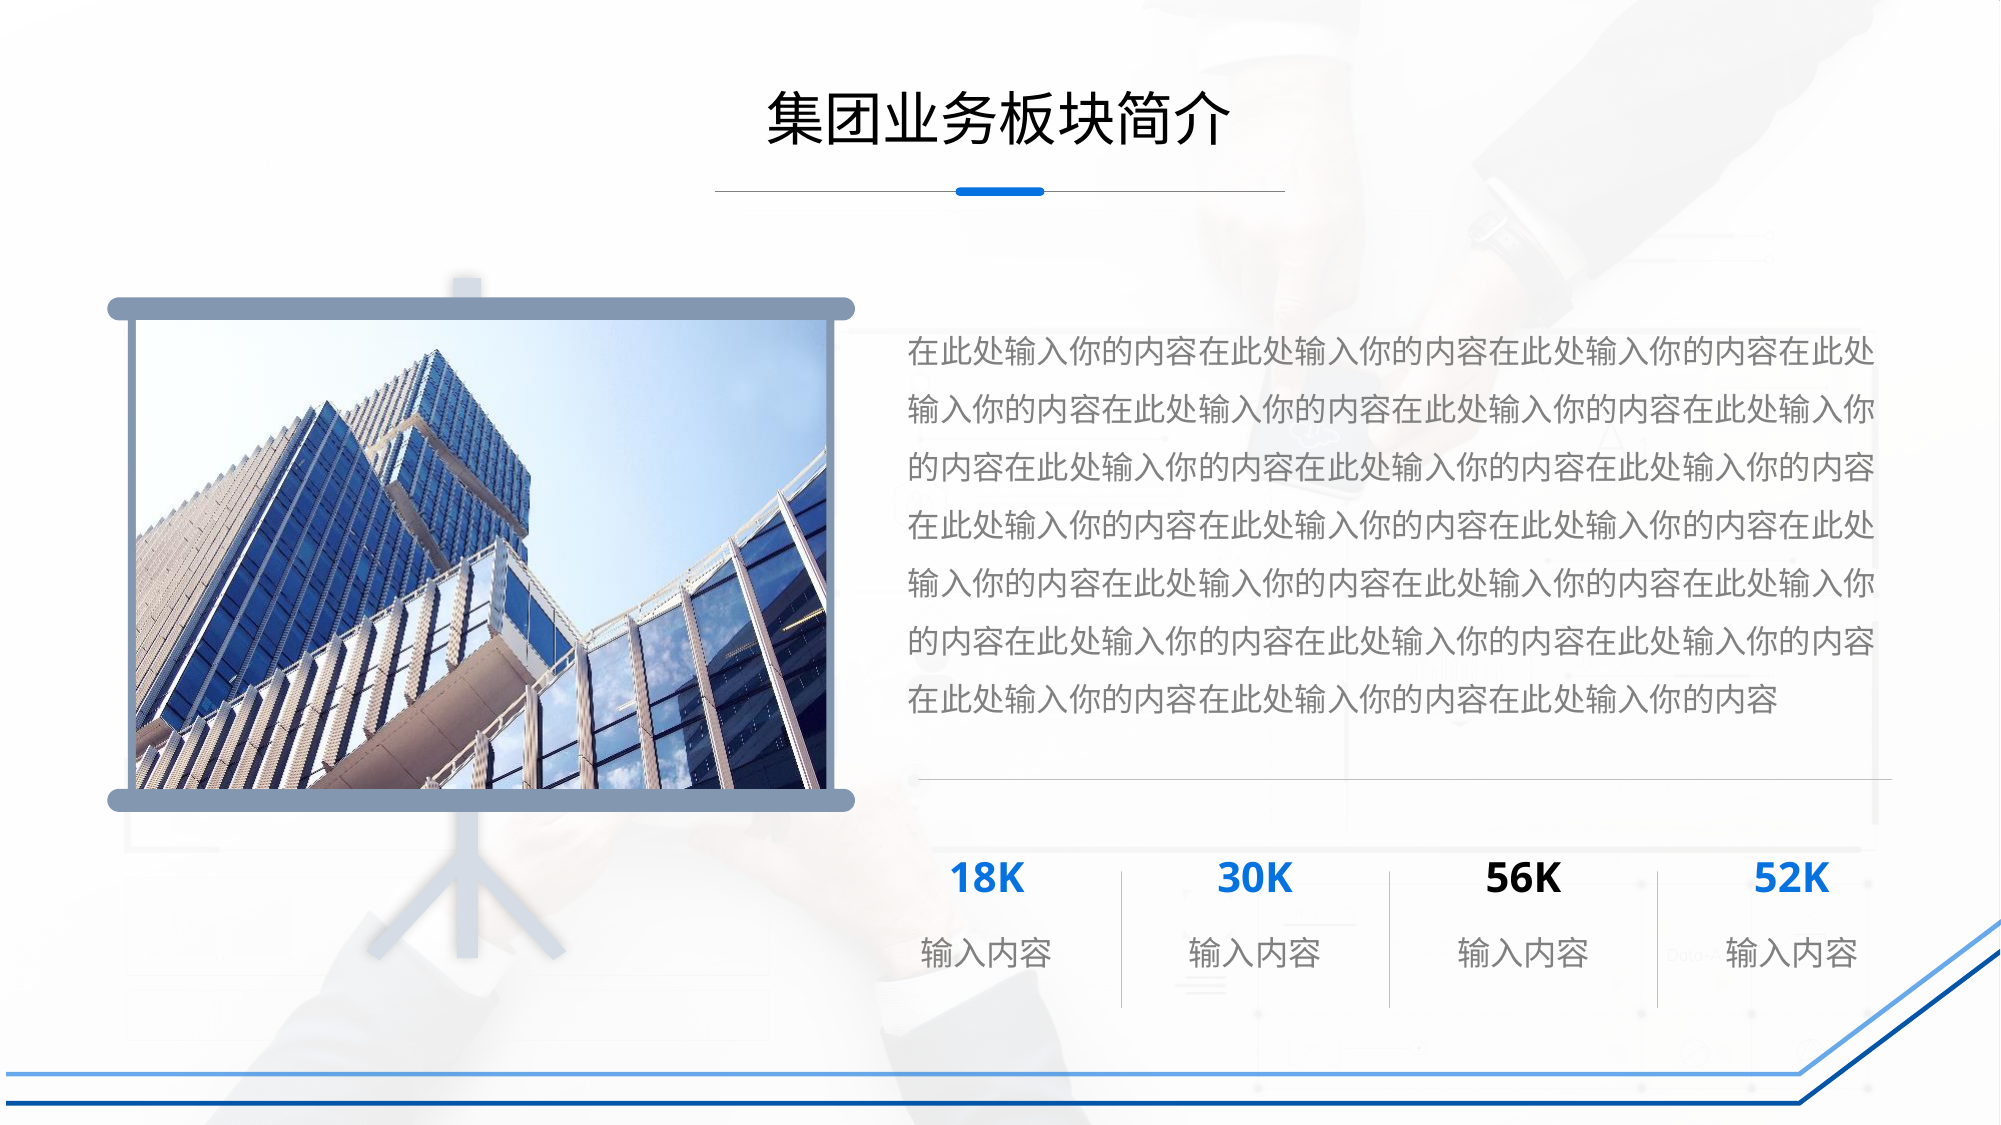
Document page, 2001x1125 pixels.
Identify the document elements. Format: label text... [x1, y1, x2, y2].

text_box 输入内容 [1158, 917, 1353, 987]
text_box 输入内容 [889, 917, 1084, 987]
text_box 在此处输入你的内容在此处输入你的内容在此处输入你的内容在此处输入你的内容在此处输入你的内容在此处输入你的内容在此处输入你的内容在此处输入你的内容在此处输入你的内容在此处输入你的内容在此处输入你的内容在此处输入你的内容在此处输入你的内容在此处输入你的内容在此处输入你的内容在此处输入你的内容在此处输入你的内容在此处输入你的内容在此处输入你的内容在此处输入你的内容在此处输入你的内容在此处输入你的内容在此处输入你的内容 [892, 304, 1891, 780]
text_box 30K [1202, 843, 1308, 908]
text_box 输入内容 [1694, 917, 1889, 987]
text_box 18K [934, 843, 1040, 908]
text_box 56K [1470, 843, 1577, 908]
list 集团业务板块简介 [621, 82, 1377, 175]
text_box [107, 278, 855, 961]
text_box 52K [1739, 843, 1845, 908]
text_box 输入内容 [1426, 917, 1621, 987]
